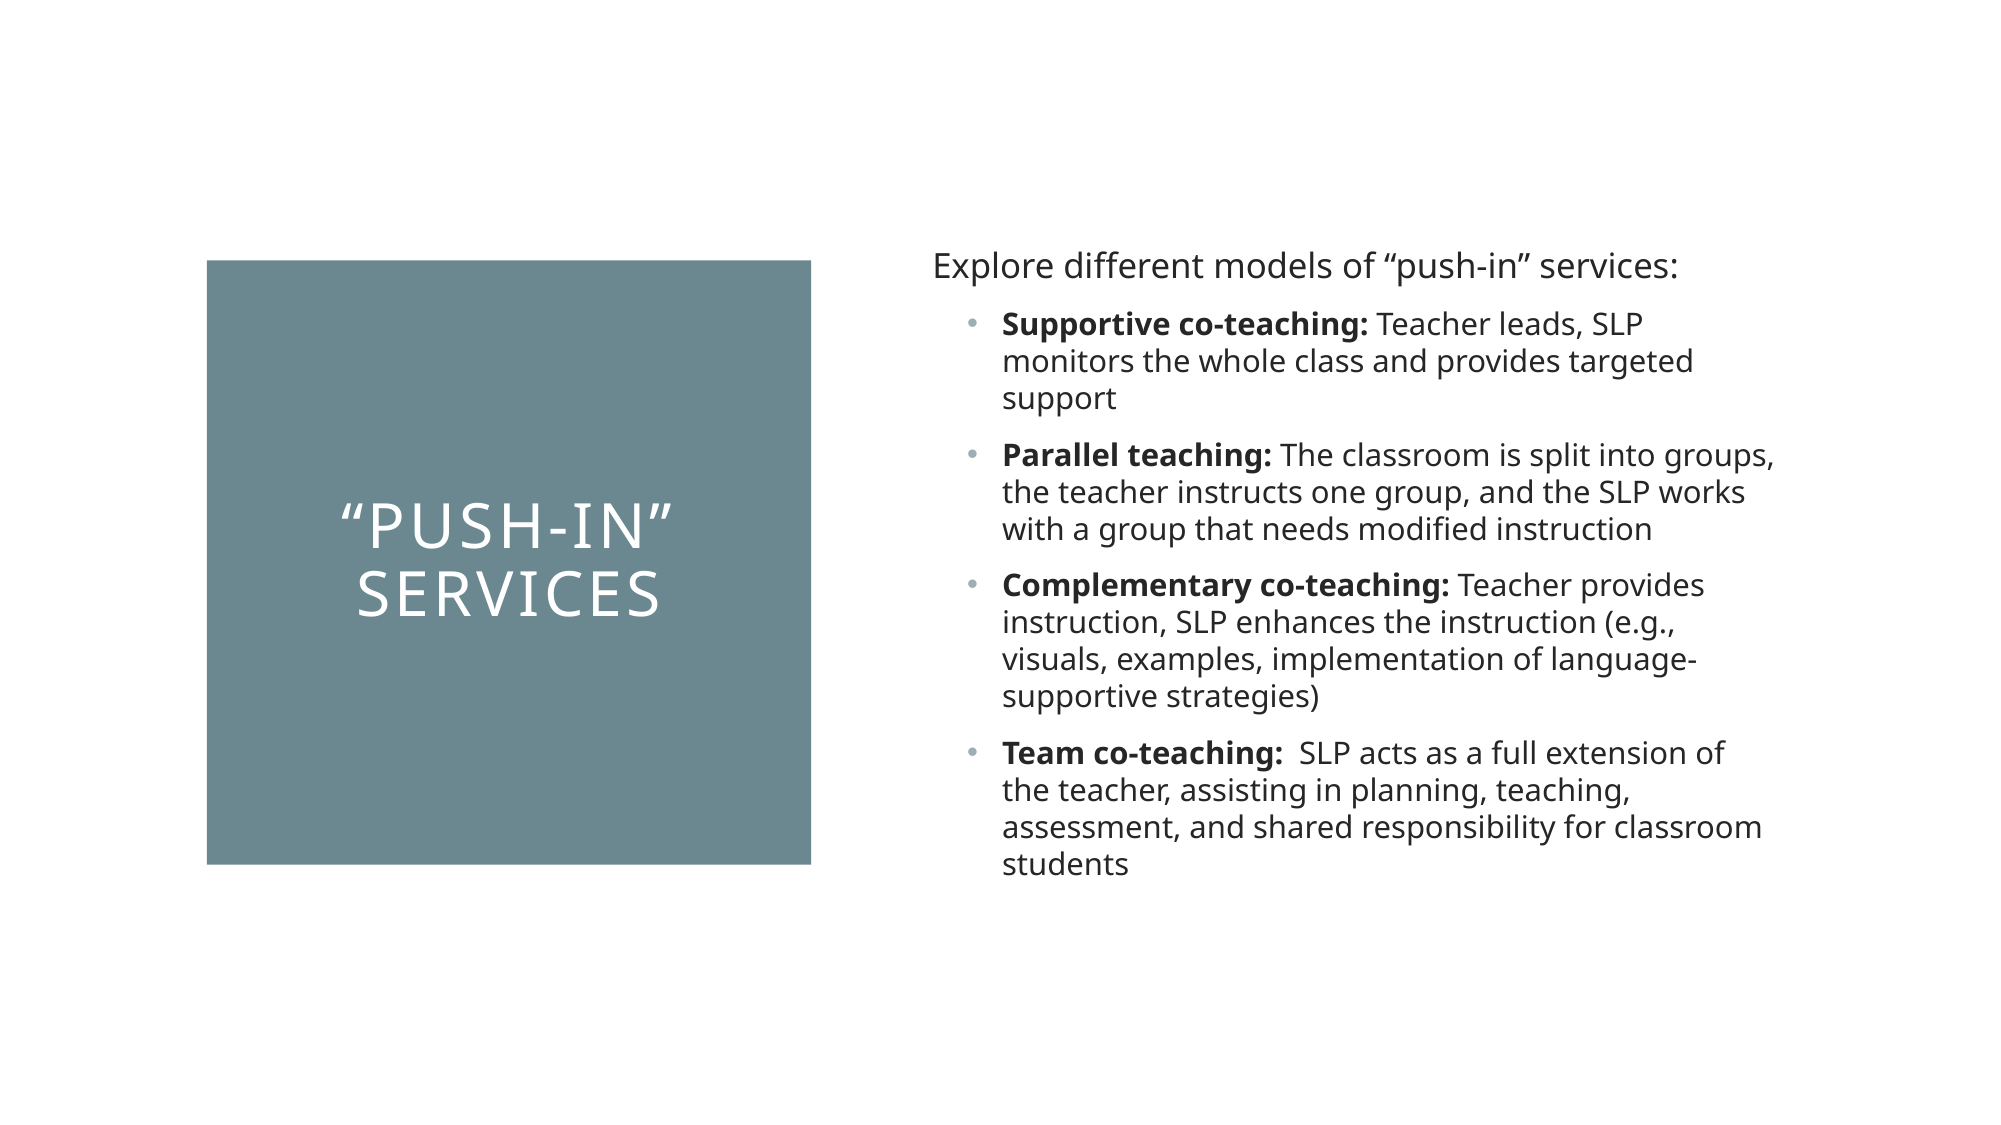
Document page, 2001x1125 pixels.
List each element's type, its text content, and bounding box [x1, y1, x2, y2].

title “push-in” services [204, 258, 814, 867]
list Explore different models of “push-in” services: Supportive co-teaching: Teacher leads, SLP monitors the whole class and provides targeted support Parallel teaching: The classroom is split into groups, the teacher instructs one group, and the SLP works with a group that needs modified instruction Complementary co-teaching: Teacher provides instruction, SLP enhances the instruction (e.g., visuals, examples, implementation of language-supportive strategies) Team co-teaching: SLP acts as a full extension of the teacher, assisting in planning, teaching, assessment, and shared responsibility for classroom students [917, 230, 1791, 895]
